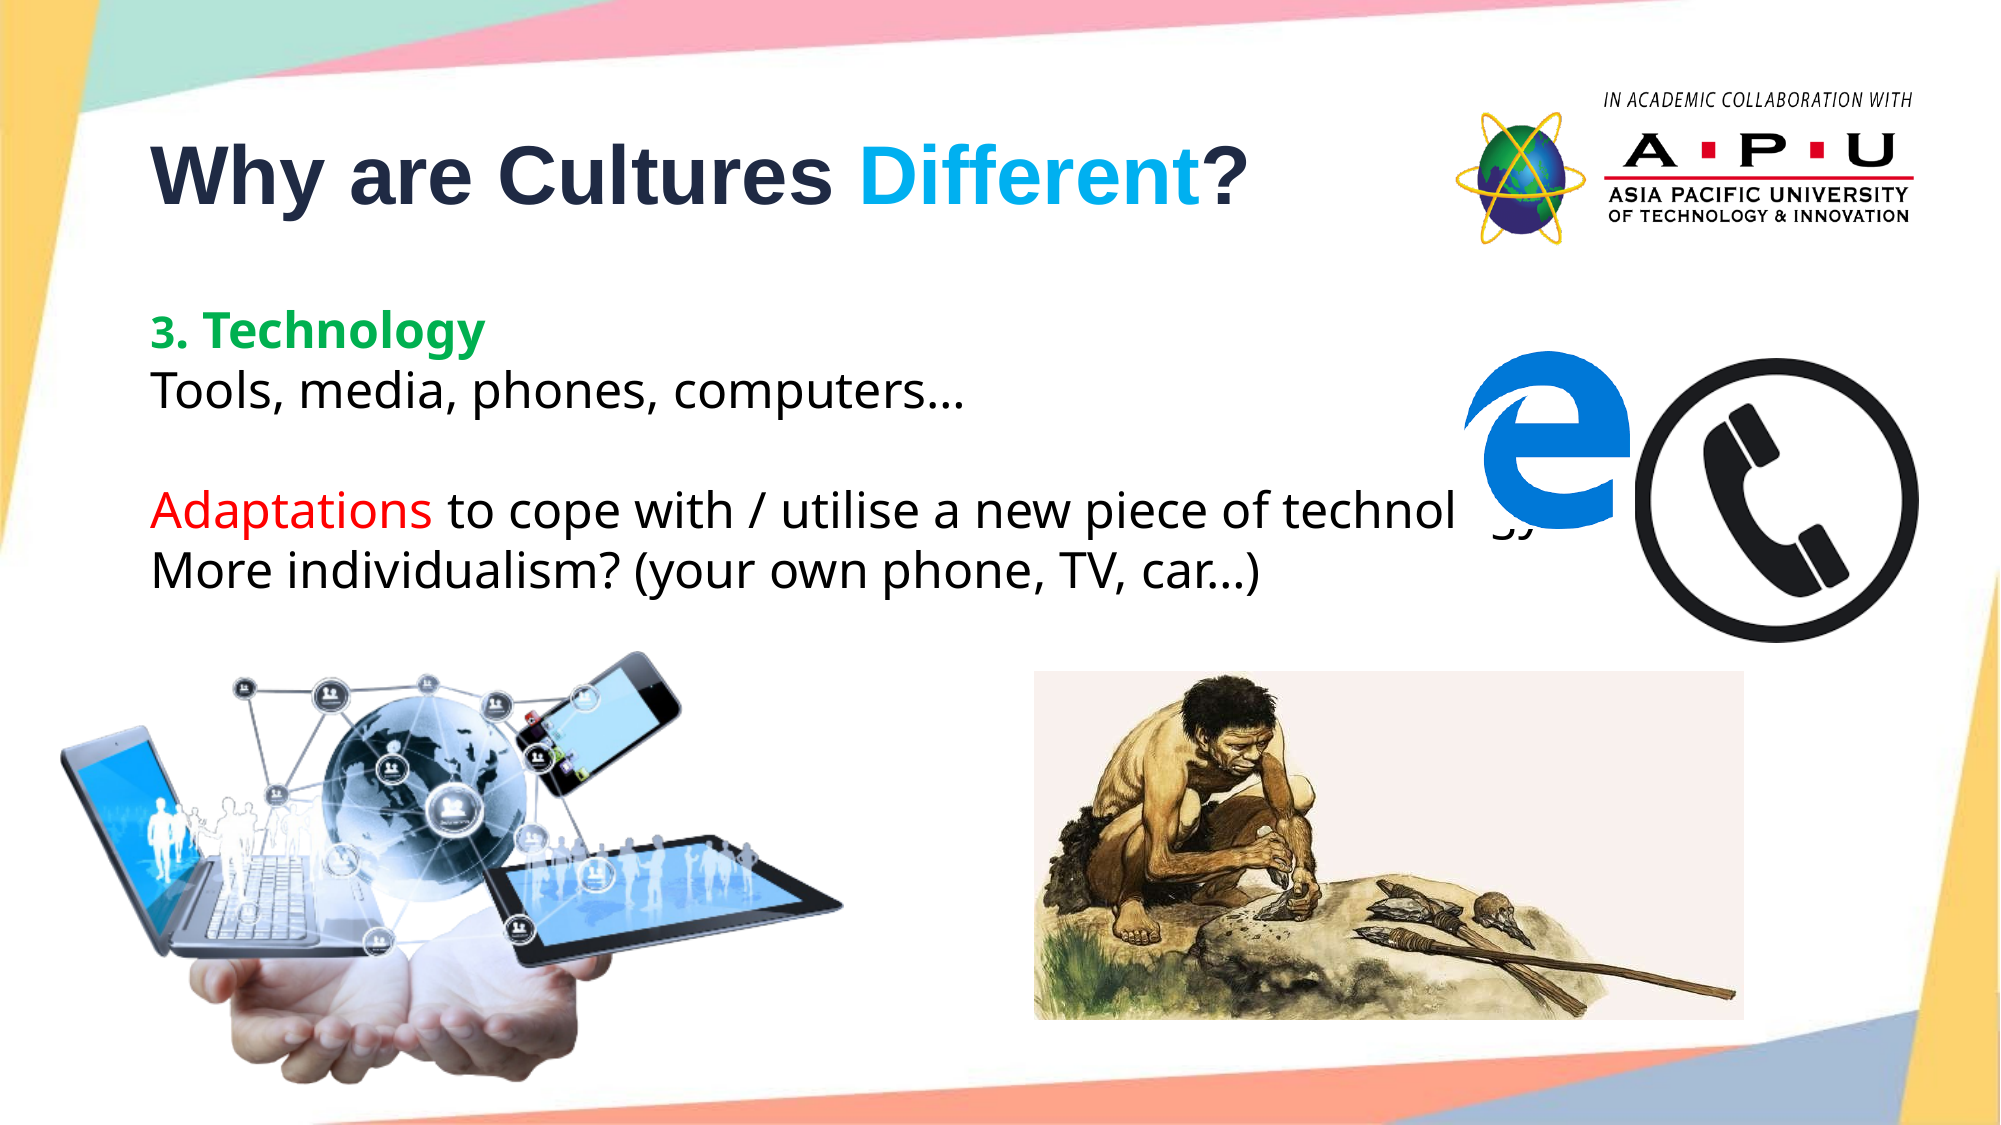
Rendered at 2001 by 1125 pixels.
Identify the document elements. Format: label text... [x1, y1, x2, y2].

list 3. Technology Tools, media, phones, computers… Adaptations to cope with / utilise a new piece of technology. More individualism? (your own phone, TV, car…) [150, 298, 1850, 917]
picture [0, 0, 2000, 1125]
title Why are Cultures Different? [150, 121, 1433, 223]
text_box [1433, 13, 1936, 328]
